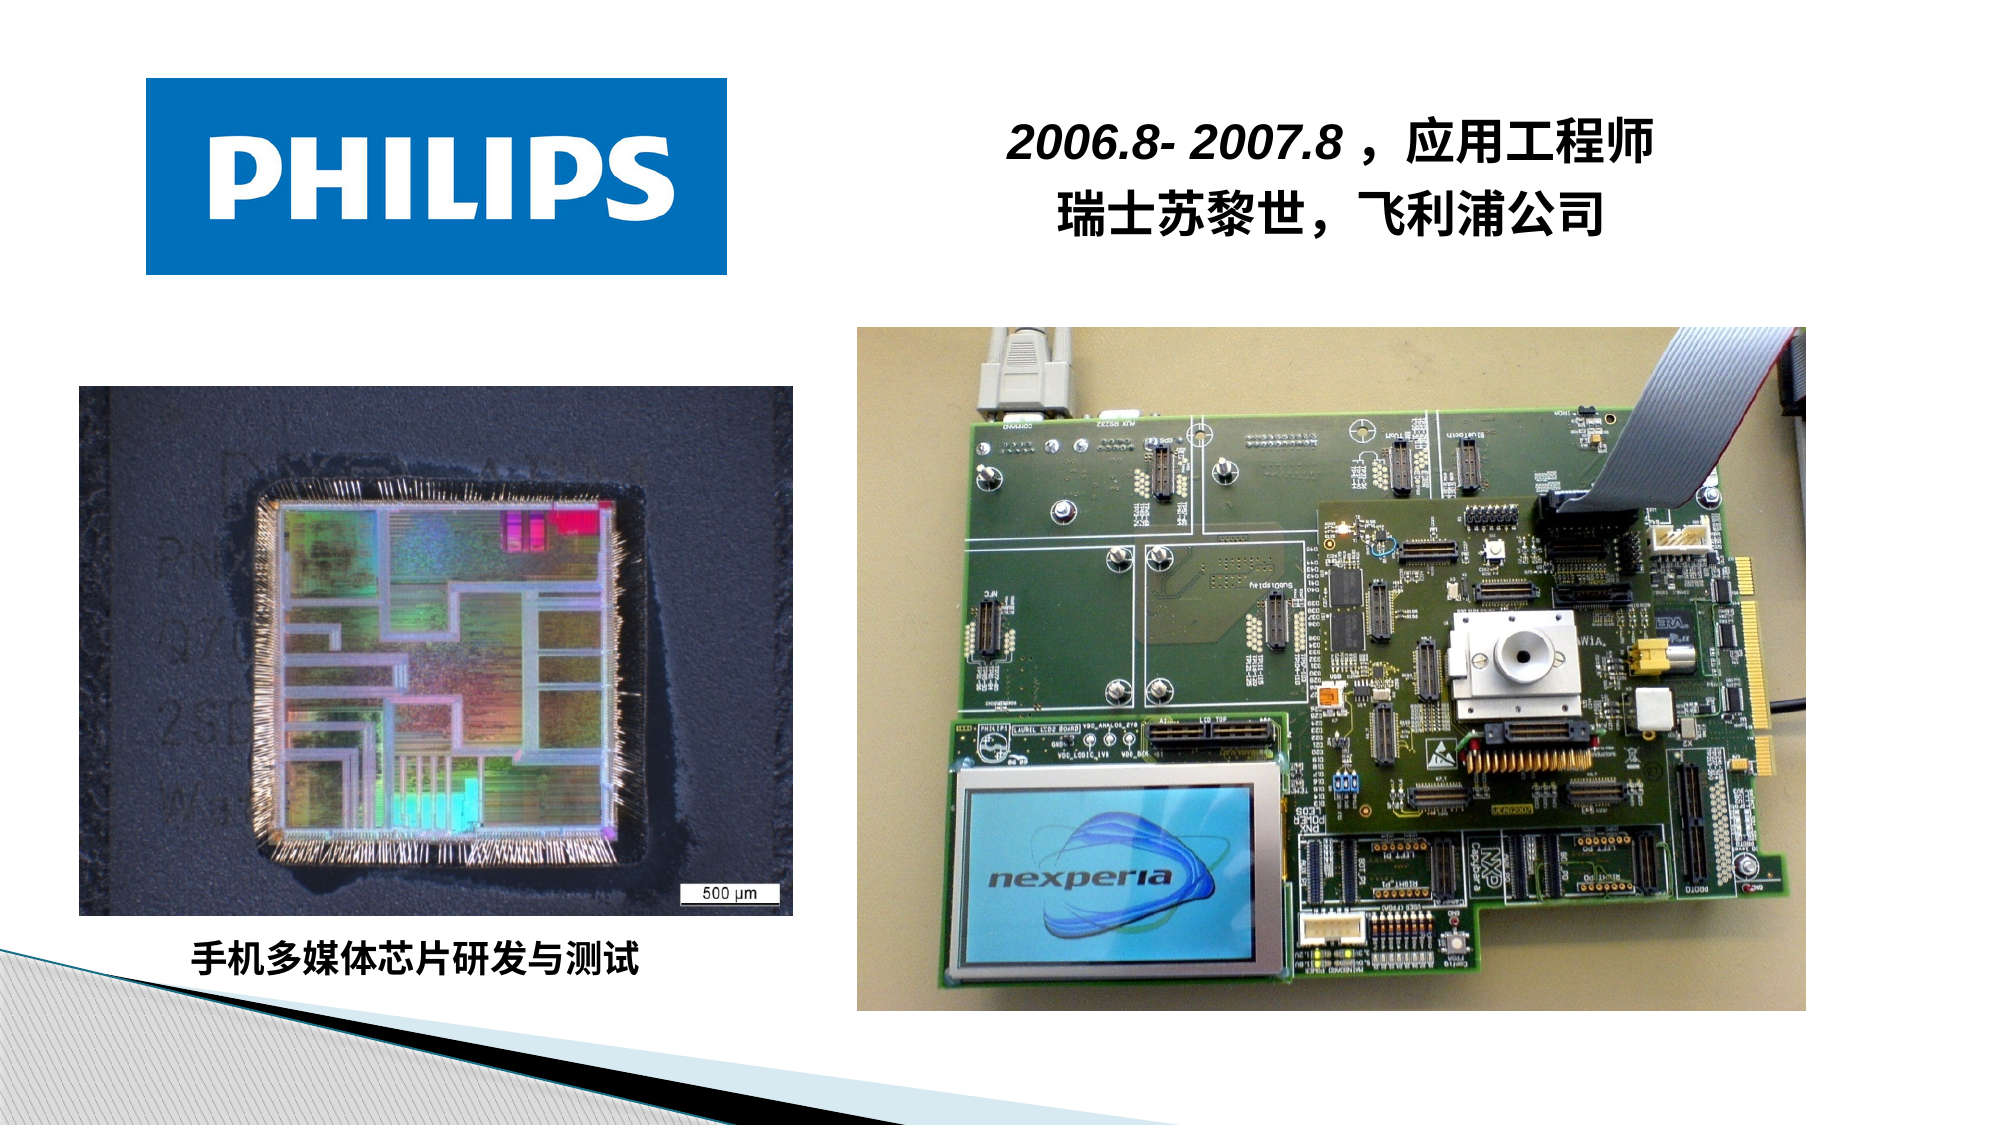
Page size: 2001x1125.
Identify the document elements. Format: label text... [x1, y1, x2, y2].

picture [79, 385, 794, 916]
text_box 2006.8- 2007.8，应用工程师 瑞士苏黎世，飞利浦公司 [913, 102, 1749, 250]
text_box 手机多媒体芯片研发与测试 [175, 928, 758, 988]
picture [856, 326, 1806, 1012]
picture [145, 78, 727, 275]
